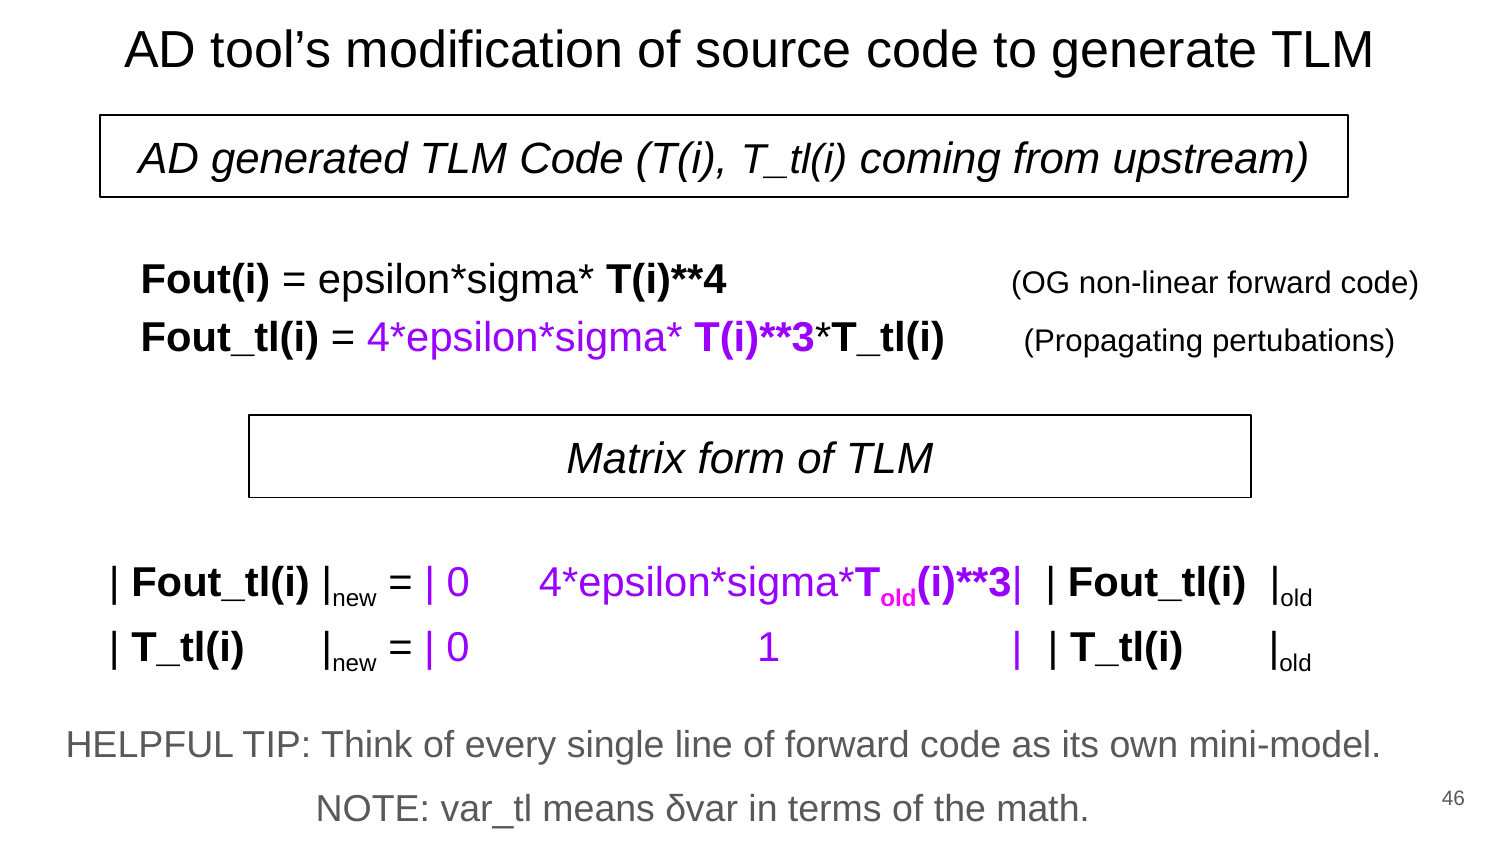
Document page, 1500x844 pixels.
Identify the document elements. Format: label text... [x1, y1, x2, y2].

text_box HELPFUL TIP: Think of every single line of forward code as its own mini-model. [50, 704, 1420, 780]
text_box | Fout_tl(i) |new = | 0 4*epsilon*sigma*Told(i)**3| | Fout_tl(i) |old | T_tl(i) |new = | 0 1 | | T_tl(i) |old [94, 530, 1500, 692]
slide_number 46 [1389, 764, 1480, 830]
title AD tool’s modification of source code to generate TLM [9, 0, 1490, 94]
text_box NOTE: var_tl means δvar in terms of the math. [300, 780, 1123, 844]
text_box AD generated TLM Code (T(i), T_tl(i) coming from upstream) [100, 114, 1348, 198]
text_box Fout(i) = epsilon*sigma* T(i)**4 (OG non-linear forward code) Fout_tl(i) = 4*epsilon*sigma* T(i)**3*T_tl(i) (Propagating pertubations) [50, 229, 1480, 375]
text_box Matrix form of TLM [248, 414, 1252, 498]
